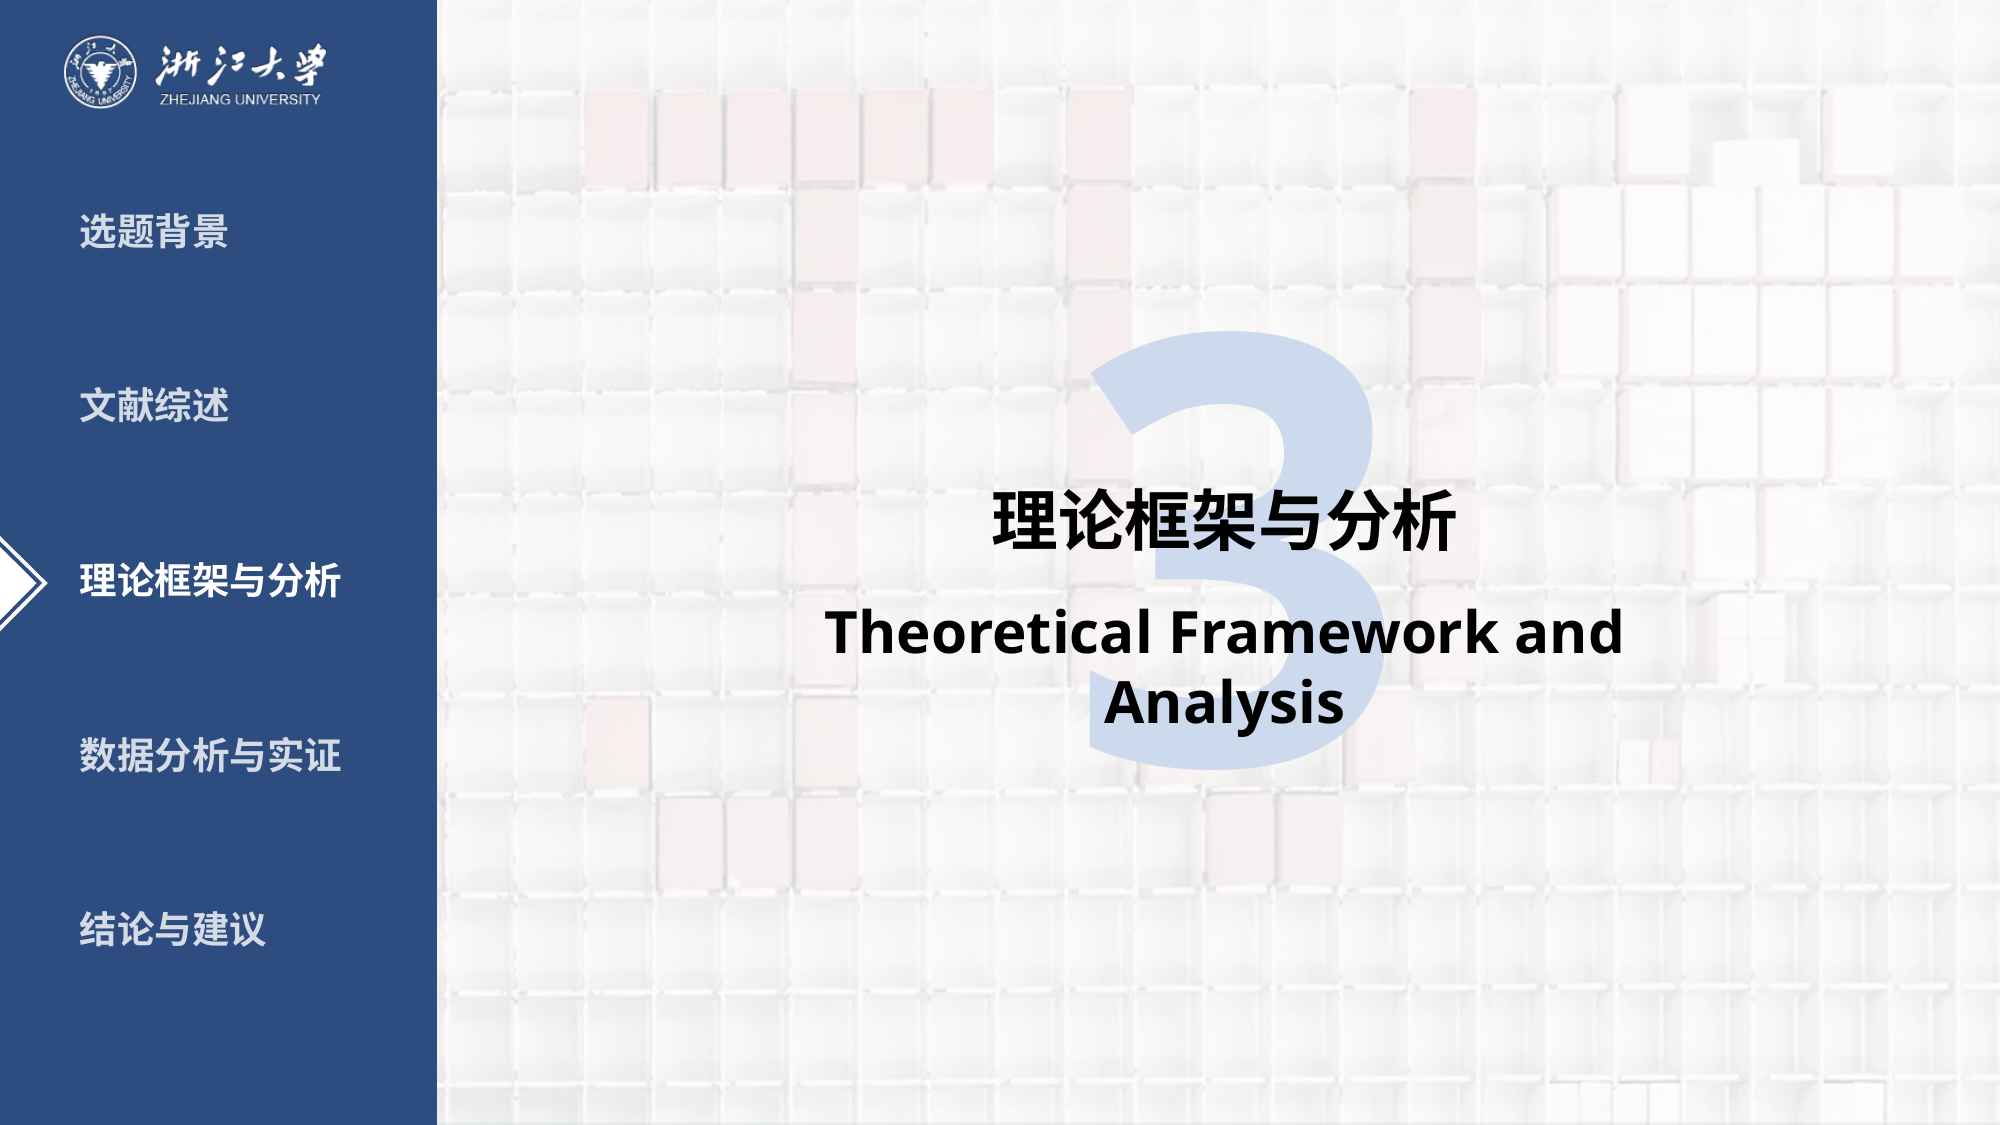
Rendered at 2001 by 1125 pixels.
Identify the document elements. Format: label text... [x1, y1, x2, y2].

text_box 选题背景 [64, 200, 362, 260]
text_box [0, 0, 438, 1125]
picture [64, 33, 338, 113]
text_box 文献综述 [64, 374, 362, 435]
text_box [0, 550, 34, 618]
text_box 结论与建议 [64, 899, 362, 959]
text_box 理论框架与分析 [64, 549, 362, 610]
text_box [686, 159, 1763, 900]
text_box 数据分析与实证 [64, 724, 362, 785]
